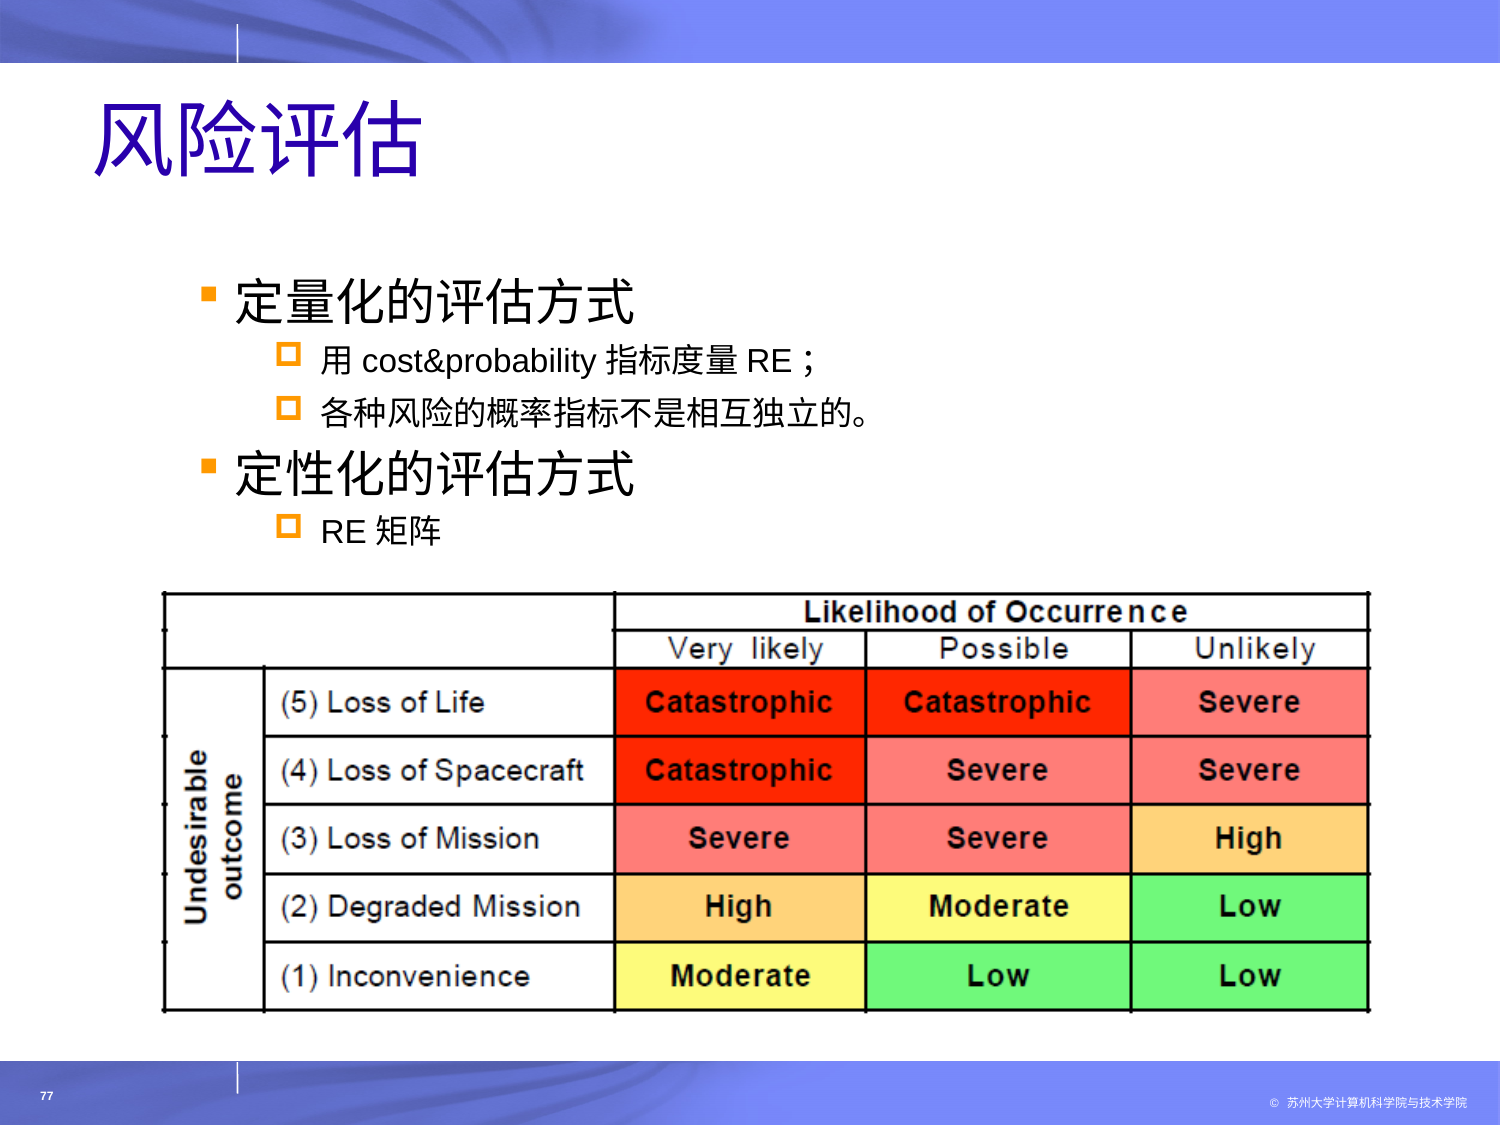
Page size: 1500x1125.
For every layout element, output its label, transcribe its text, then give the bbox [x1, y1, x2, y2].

picture [145, 591, 1383, 1022]
slide_number 77 [25, 1066, 191, 1120]
picture [0, 1061, 1500, 1125]
picture [0, 0, 1500, 63]
title 风险评估 [76, 91, 1430, 210]
list 定量化的评估方式 用cost&probability指标度量RE； 各种风险的概率指标不是相互独立的。 定性化的评估方式 RE矩阵 [182, 263, 1388, 598]
